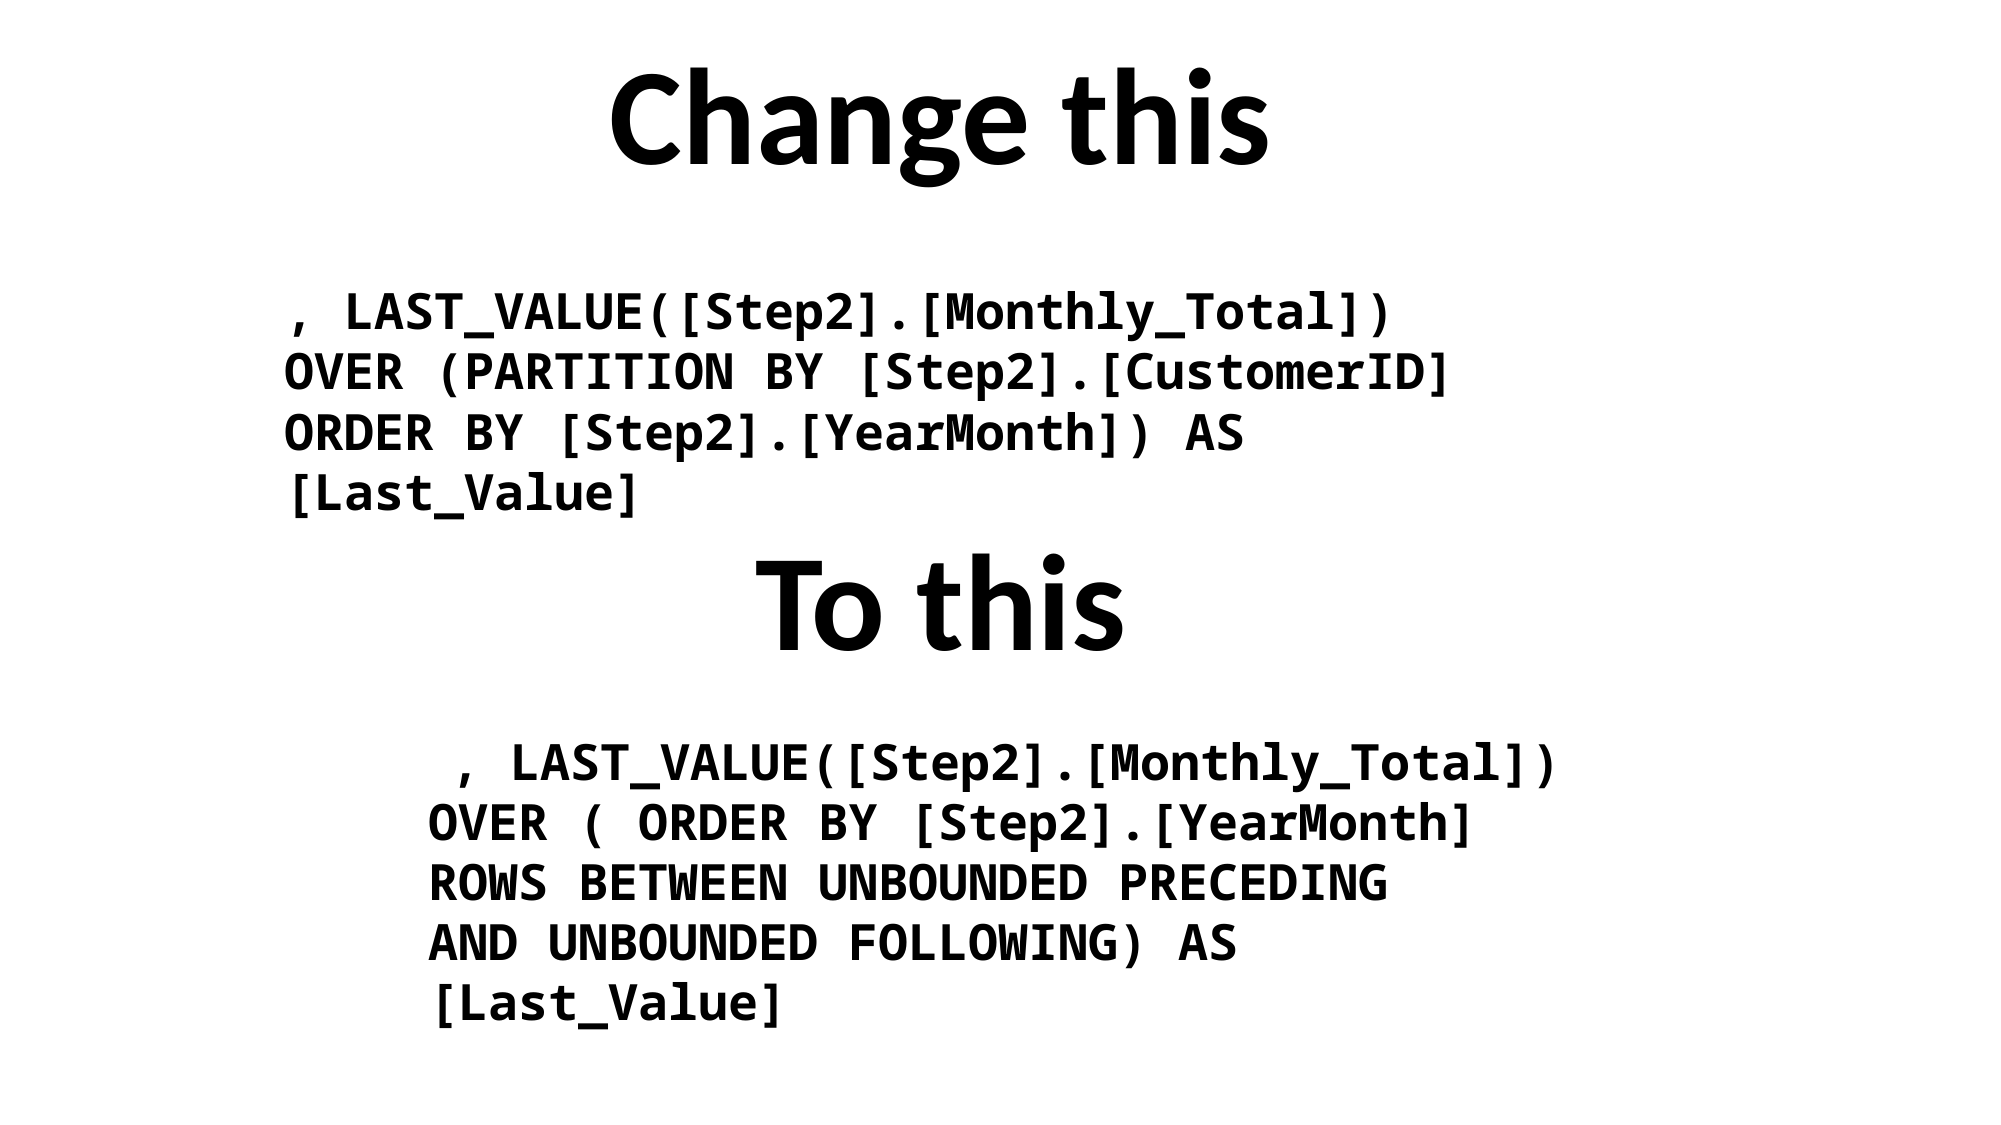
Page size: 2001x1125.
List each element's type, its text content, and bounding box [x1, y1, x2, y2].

text_box , LAST_VALUE([Step2].[Monthly_Total]) OVER (PARTITION BY [Step2].[CustomerID] ORDER BY [Step2].[YearMonth]) AS [Last_Value] [270, 272, 1612, 528]
text_box To this [740, 505, 1142, 686]
text_box , LAST_VALUE([Step2].[Monthly_Total]) OVER ( ORDER BY [Step2].[YearMonth] ROWS BETWEEN UNBOUNDED PRECEDING AND UNBOUNDED FOLLOWING) AS [Last_Value] [413, 723, 1587, 1039]
text_box Change this [594, 19, 1288, 200]
